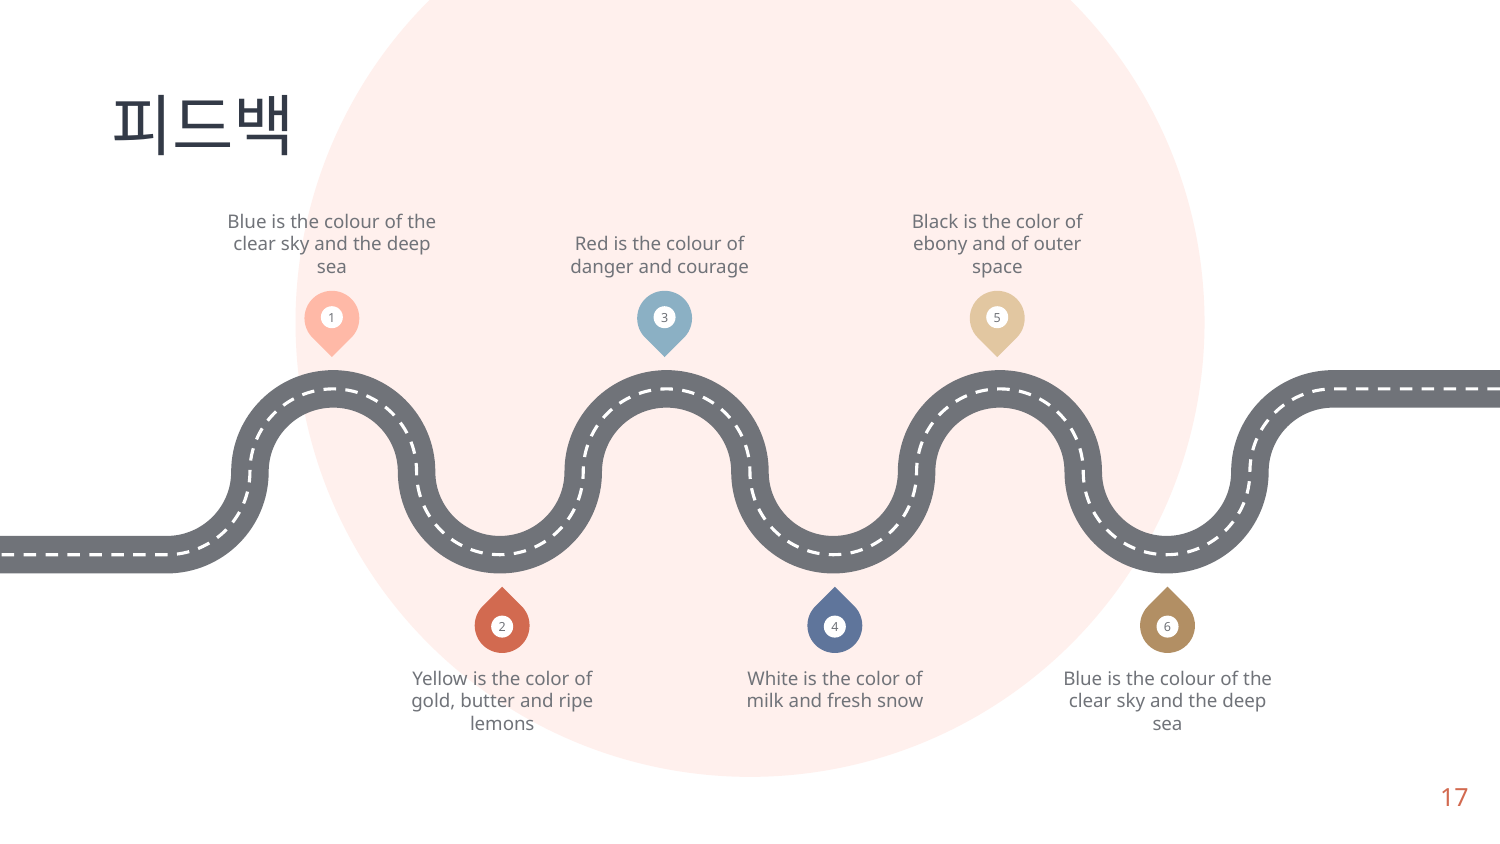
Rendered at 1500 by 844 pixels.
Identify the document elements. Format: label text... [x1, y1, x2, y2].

title 피드백 [111, 88, 342, 169]
text_box Black is the color of ebony and of outer space [891, 189, 1103, 278]
text_box Blue is the colour of the clear sky and the deep sea [226, 189, 438, 278]
text_box [0, 388, 1500, 555]
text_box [463, 586, 542, 665]
text_box Blue is the colour of the clear sky and the deep sea [1062, 666, 1273, 755]
slide_number 17 [1378, 766, 1469, 832]
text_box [625, 279, 704, 358]
text_box Yellow is the color of gold, butter and ripe lemons [396, 666, 608, 755]
text_box [297, 0, 1205, 507]
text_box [292, 279, 371, 358]
text_box White is the color of milk and fresh snow [729, 666, 941, 755]
text_box Red is the colour of danger and courage [553, 189, 765, 278]
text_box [795, 586, 874, 665]
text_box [958, 279, 1037, 358]
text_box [1128, 586, 1207, 665]
text_box [339, 436, 1143, 777]
